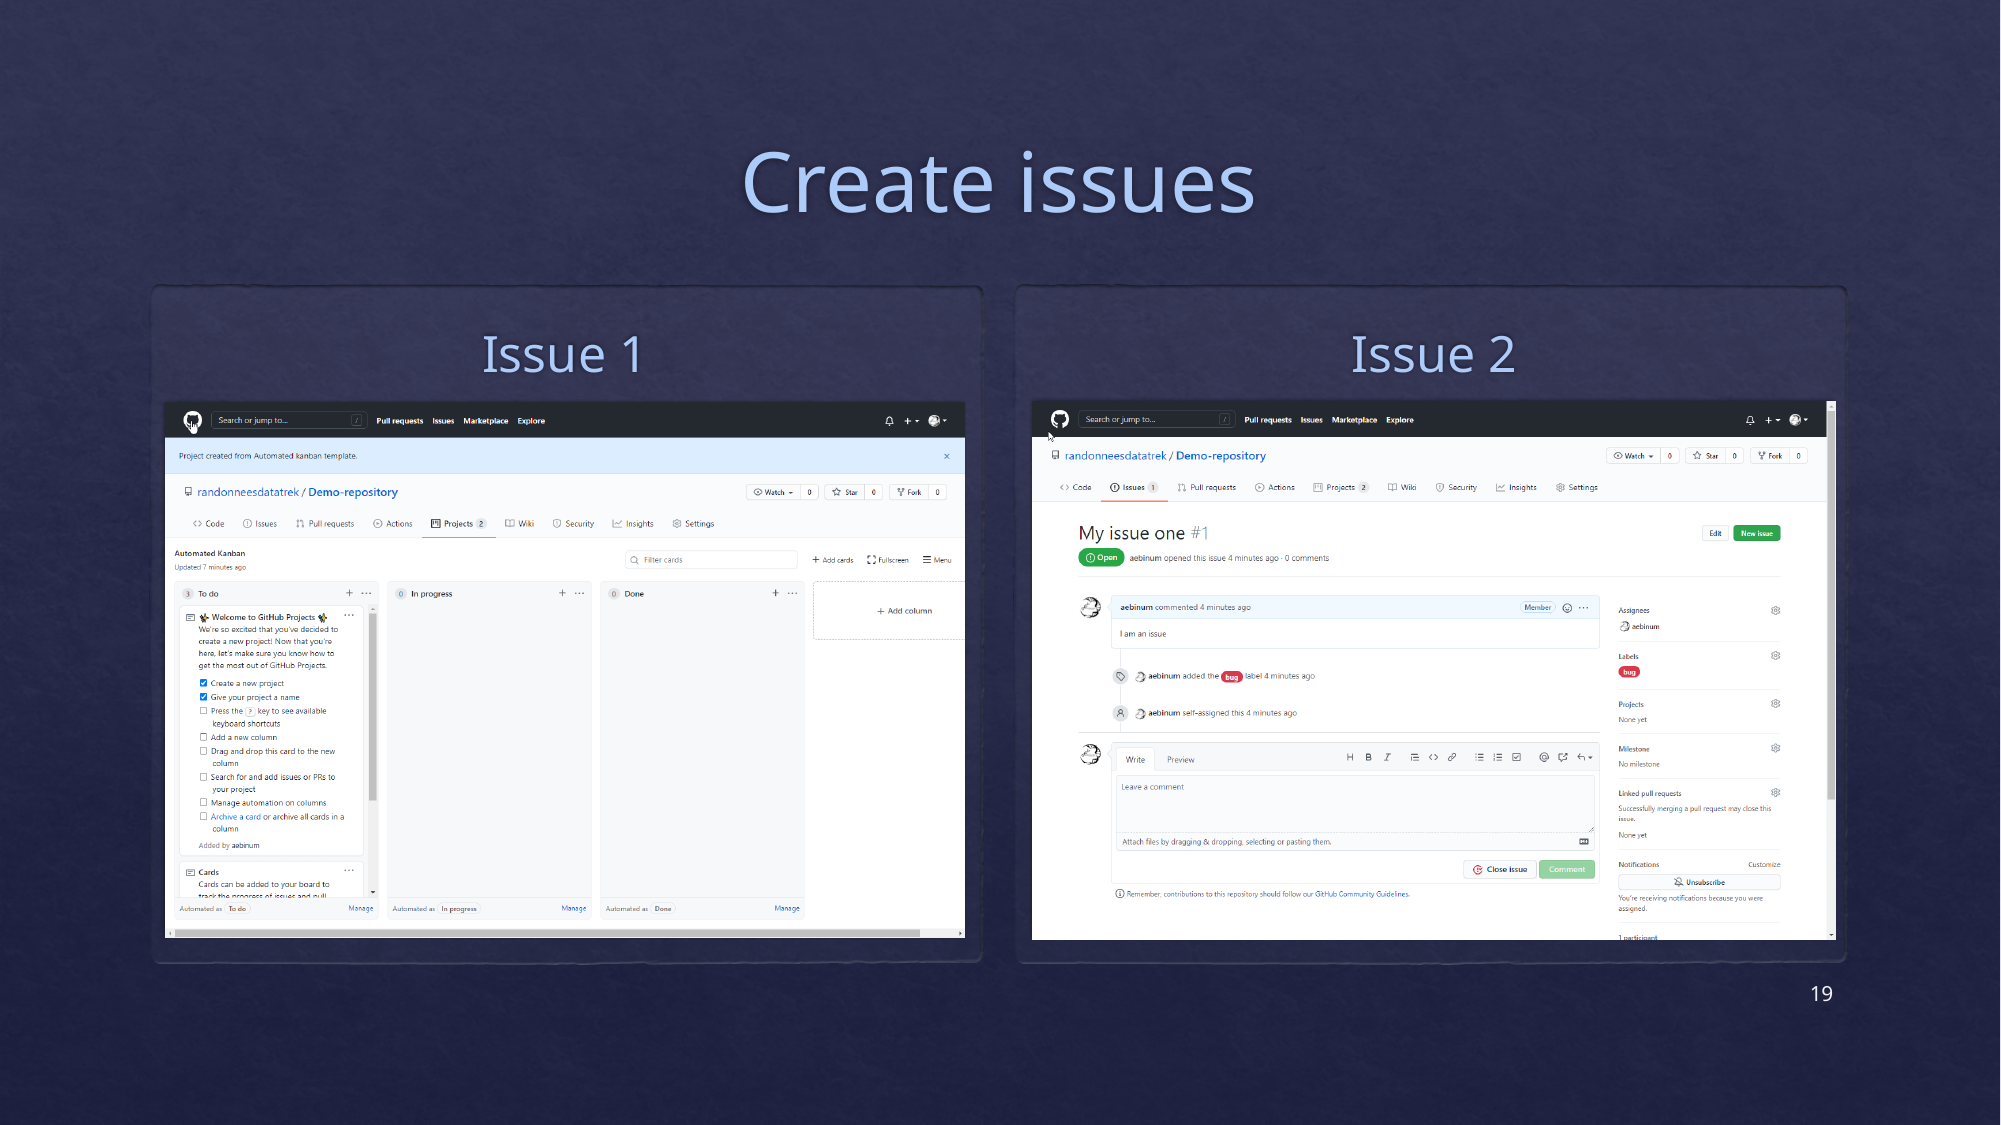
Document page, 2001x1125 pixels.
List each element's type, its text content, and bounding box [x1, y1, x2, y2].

picture [1013, 284, 1849, 965]
slide_number 19 [1724, 965, 1849, 1025]
picture [149, 284, 985, 965]
list Issue 2 [1032, 301, 1836, 391]
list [1032, 400, 1836, 940]
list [164, 402, 965, 939]
list Issue 1 [165, 301, 965, 391]
title Create issues [149, 99, 1849, 260]
